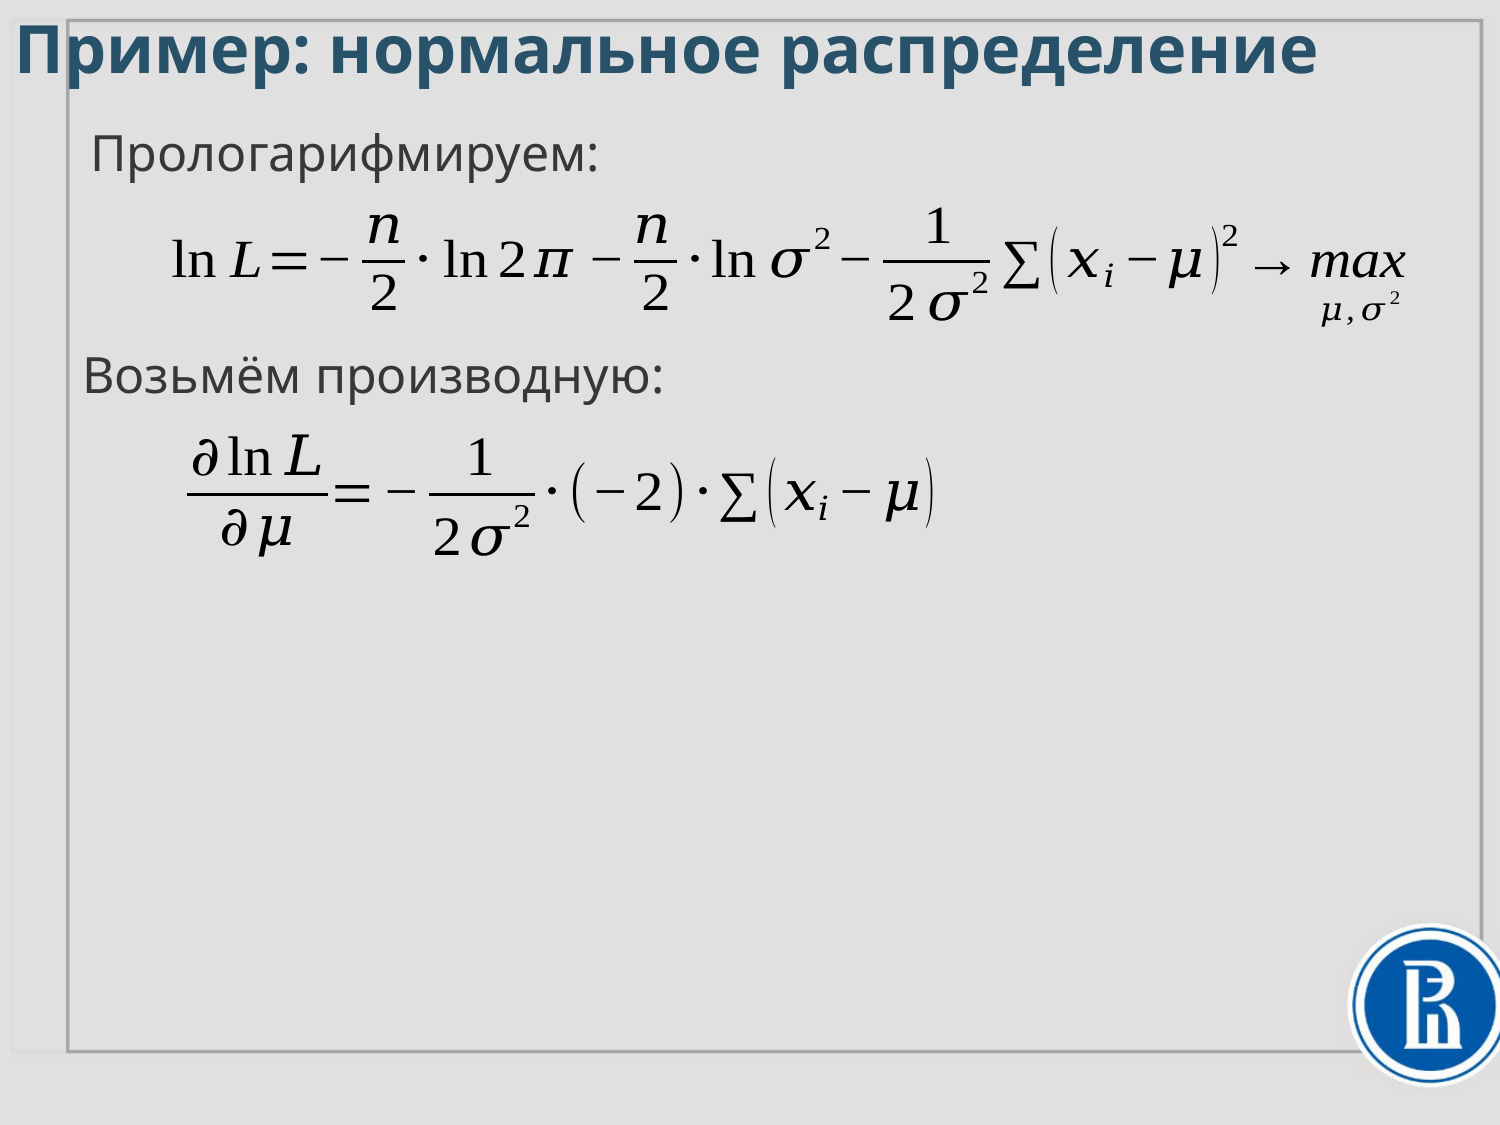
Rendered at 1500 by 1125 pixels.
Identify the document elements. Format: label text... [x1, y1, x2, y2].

text_box Прологарифмируем: [75, 113, 616, 189]
picture [0, 96, 1500, 1125]
text_box Возьмём производную: [67, 336, 680, 412]
text_box Пример: нормальное распределение [0, 0, 1500, 96]
